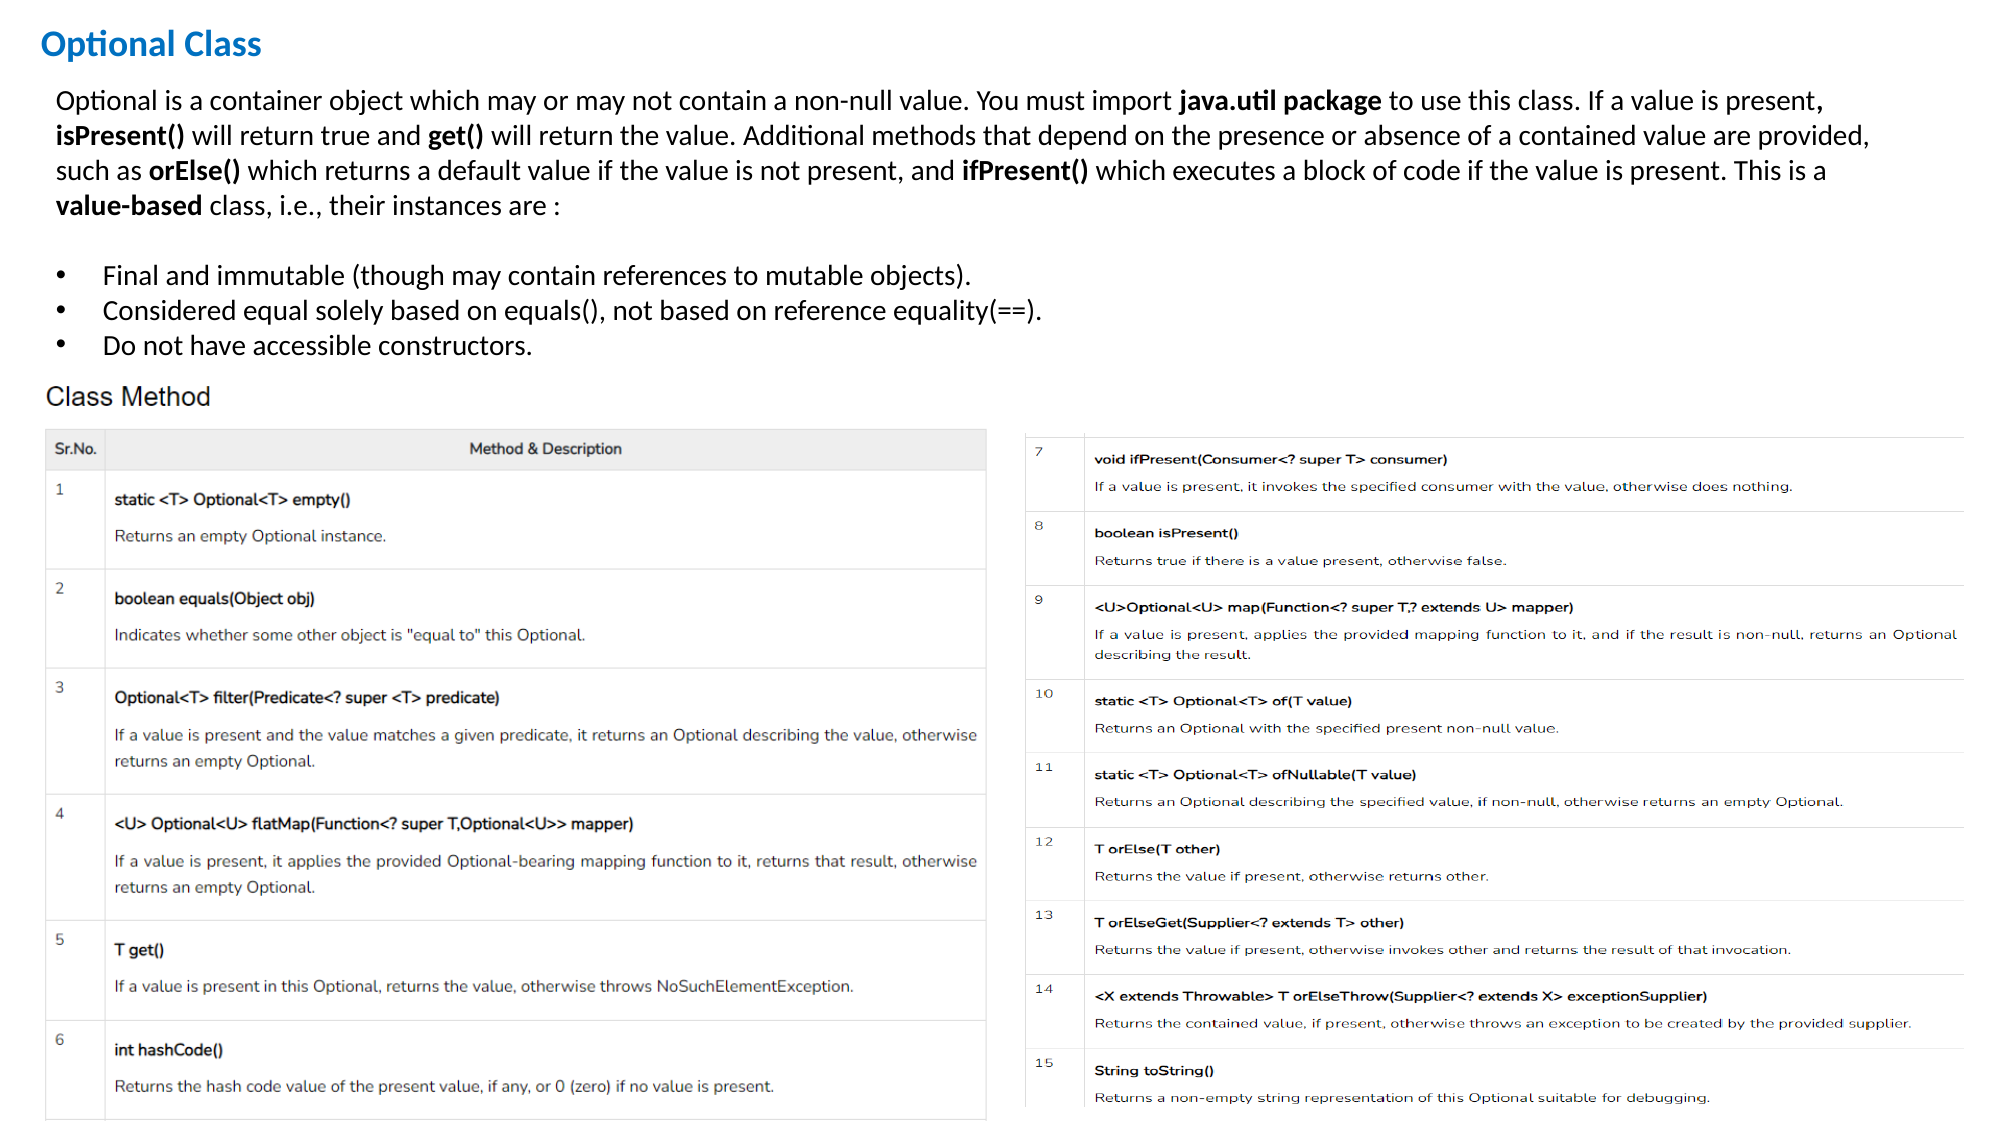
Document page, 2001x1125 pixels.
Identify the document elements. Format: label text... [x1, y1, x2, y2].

picture [1021, 433, 1964, 1107]
text_box Optional Class [26, 11, 1000, 72]
picture [41, 383, 995, 1121]
text_box Optional is a container object which may or may not contain a non-null value. You must import java.util package to use this class. If a value is present, isPresent() will return true and get() will return the value. Additional methods that depend on the presence or absence of a contained value are provided, such as orElse() which returns a default value if the value is not present, and ifPresent() which executes a block of code if the value is present. This is a value-based class, i.e., their instances are : Final and immutable (though may contain references to mutable objects). Considered equal solely based on equals(), not based on reference equality(==). Do not have accessible constructors. [41, 74, 1916, 369]
